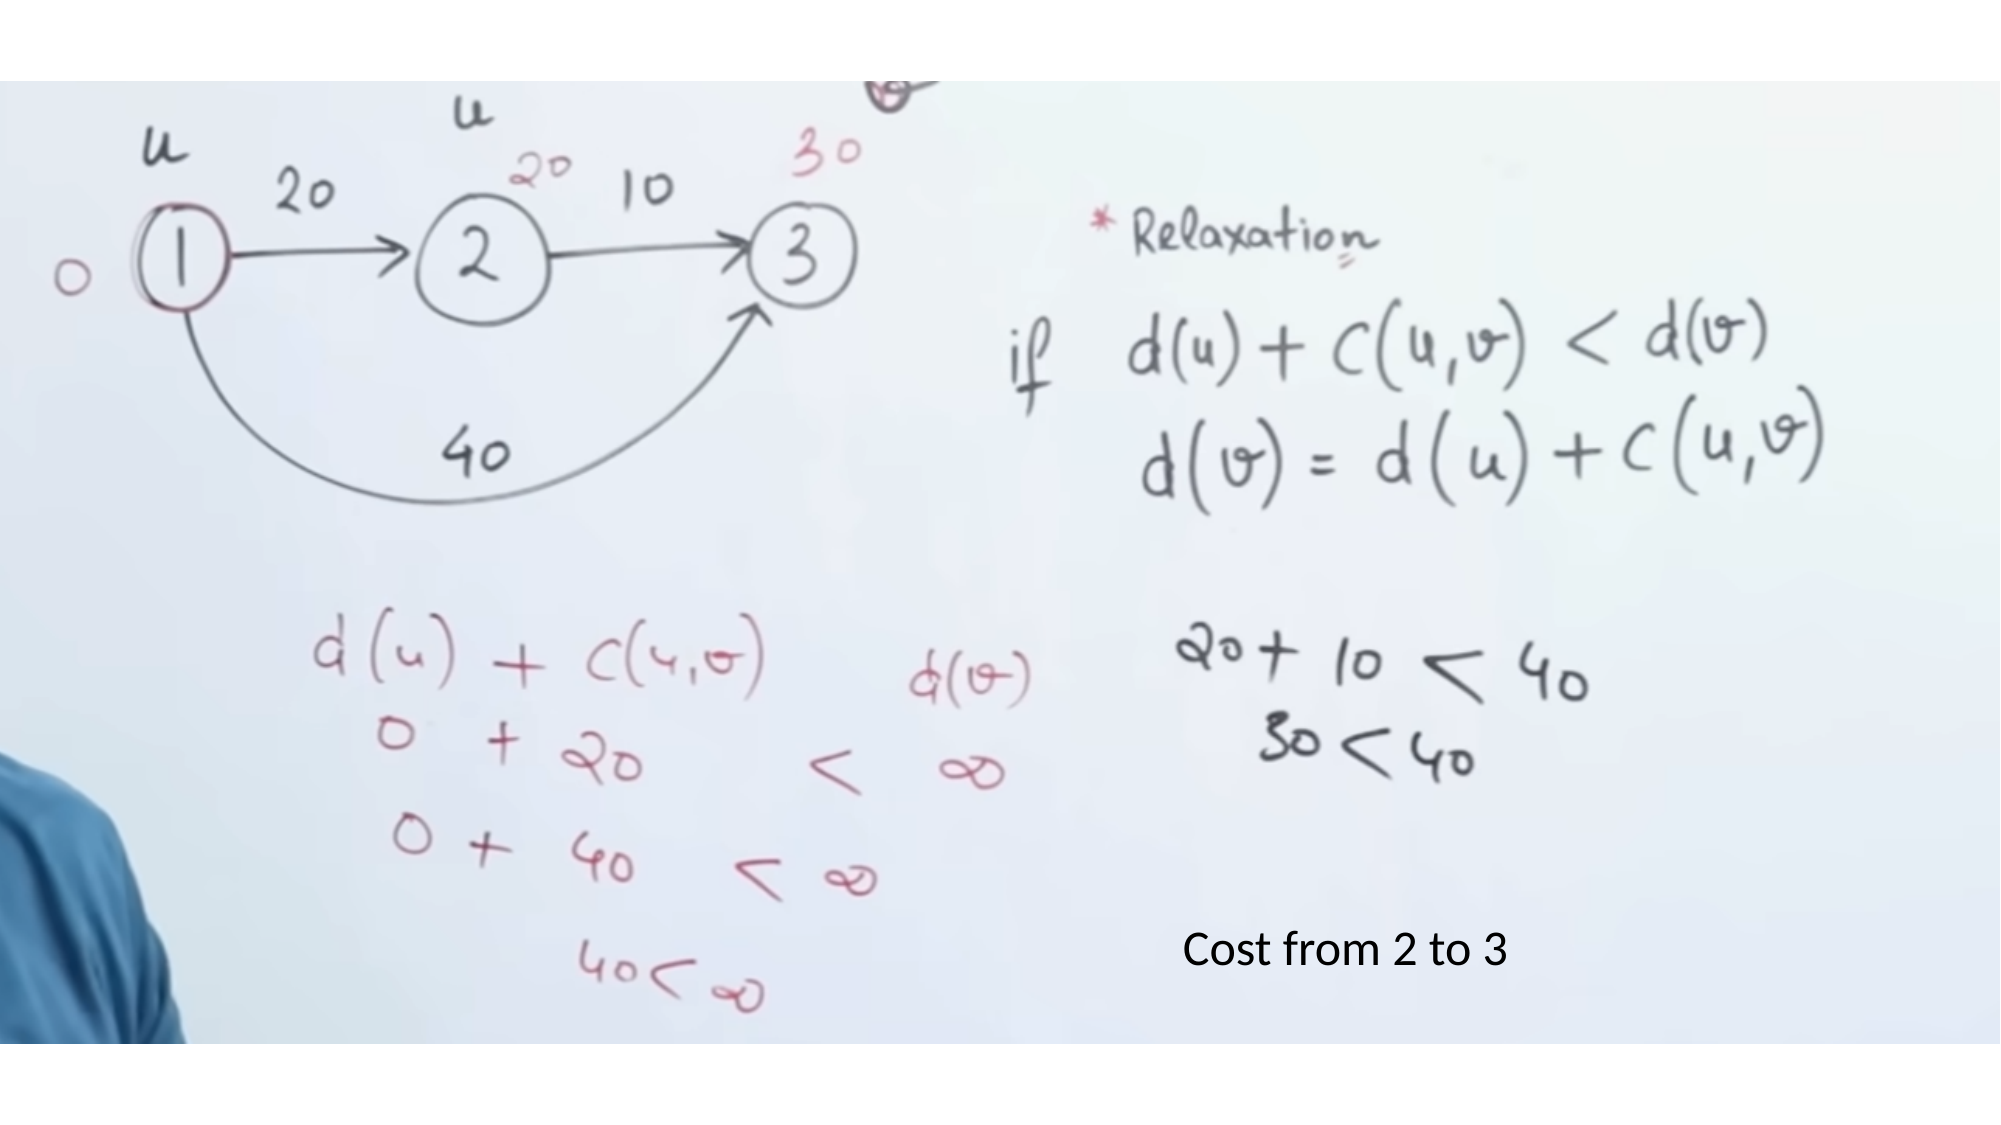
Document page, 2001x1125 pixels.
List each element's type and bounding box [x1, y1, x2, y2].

picture [0, 81, 2000, 1044]
